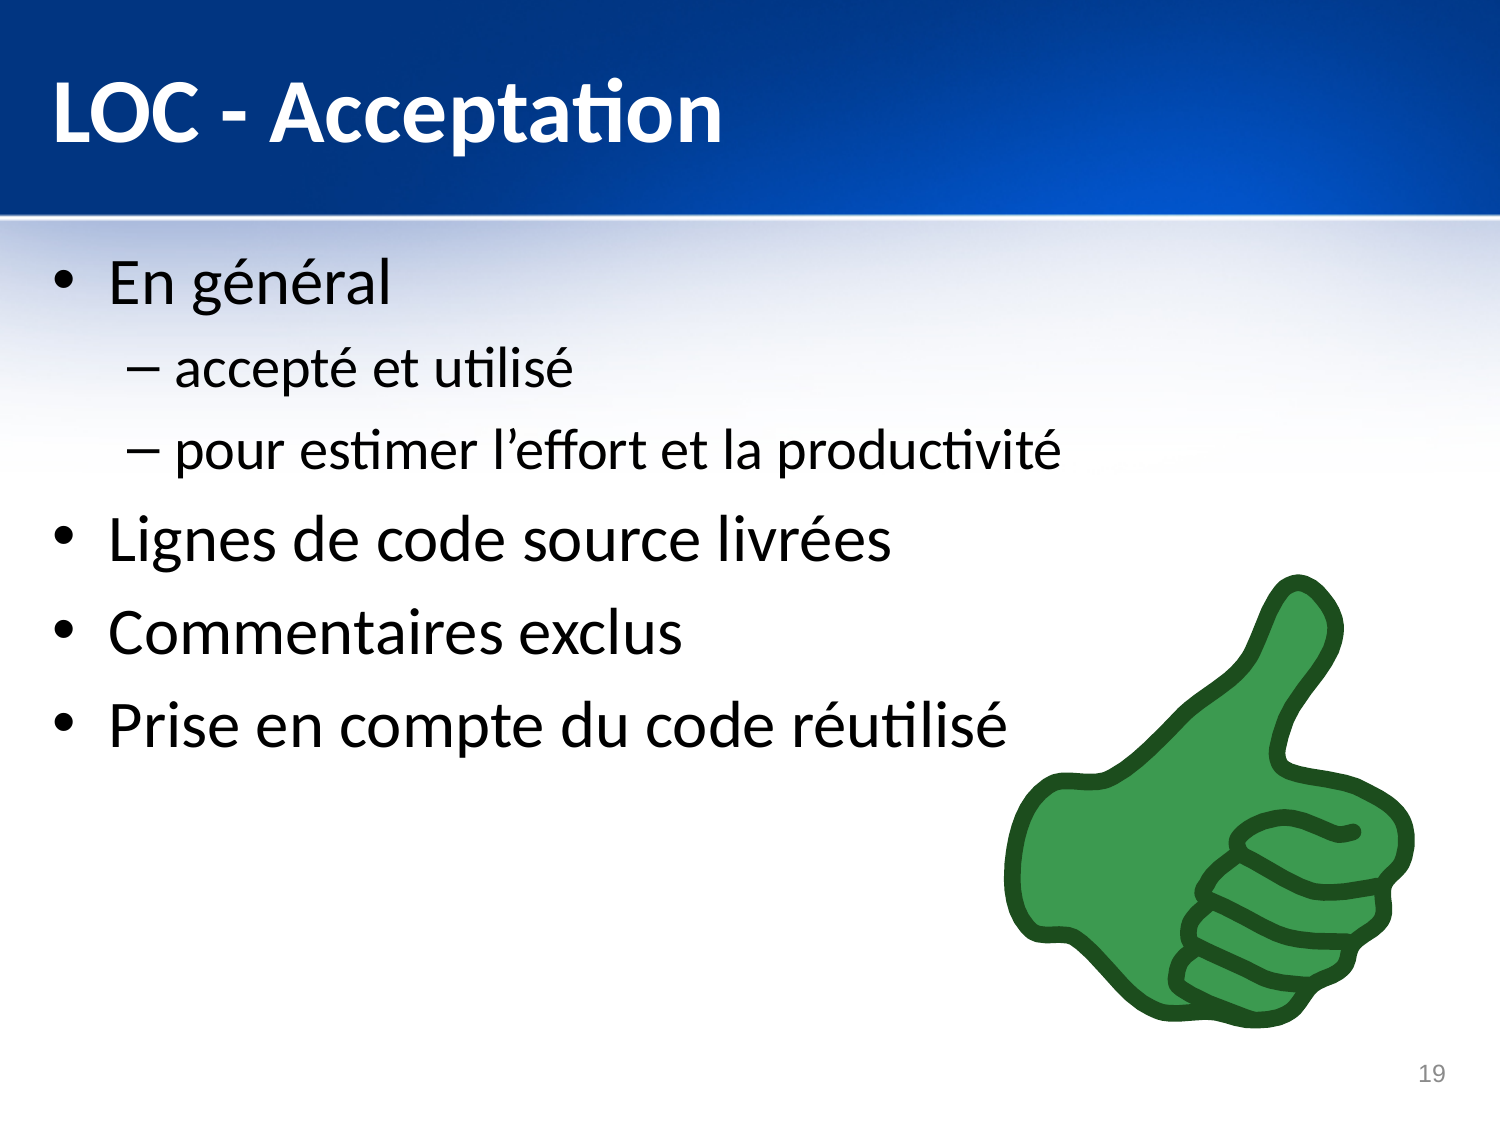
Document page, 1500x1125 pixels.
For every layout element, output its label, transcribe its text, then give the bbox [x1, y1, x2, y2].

title LOC - Acceptation [37, 12, 1225, 162]
picture [0, 0, 1500, 1125]
text_box [37, 162, 1388, 488]
slide_number 19 [1111, 1042, 1462, 1103]
list En général accepté et utilisé pour estimer l’effort et la productivité Lignes de code source livrées Commentaires exclus Prise en compte du code réutilisé [37, 230, 1463, 1031]
